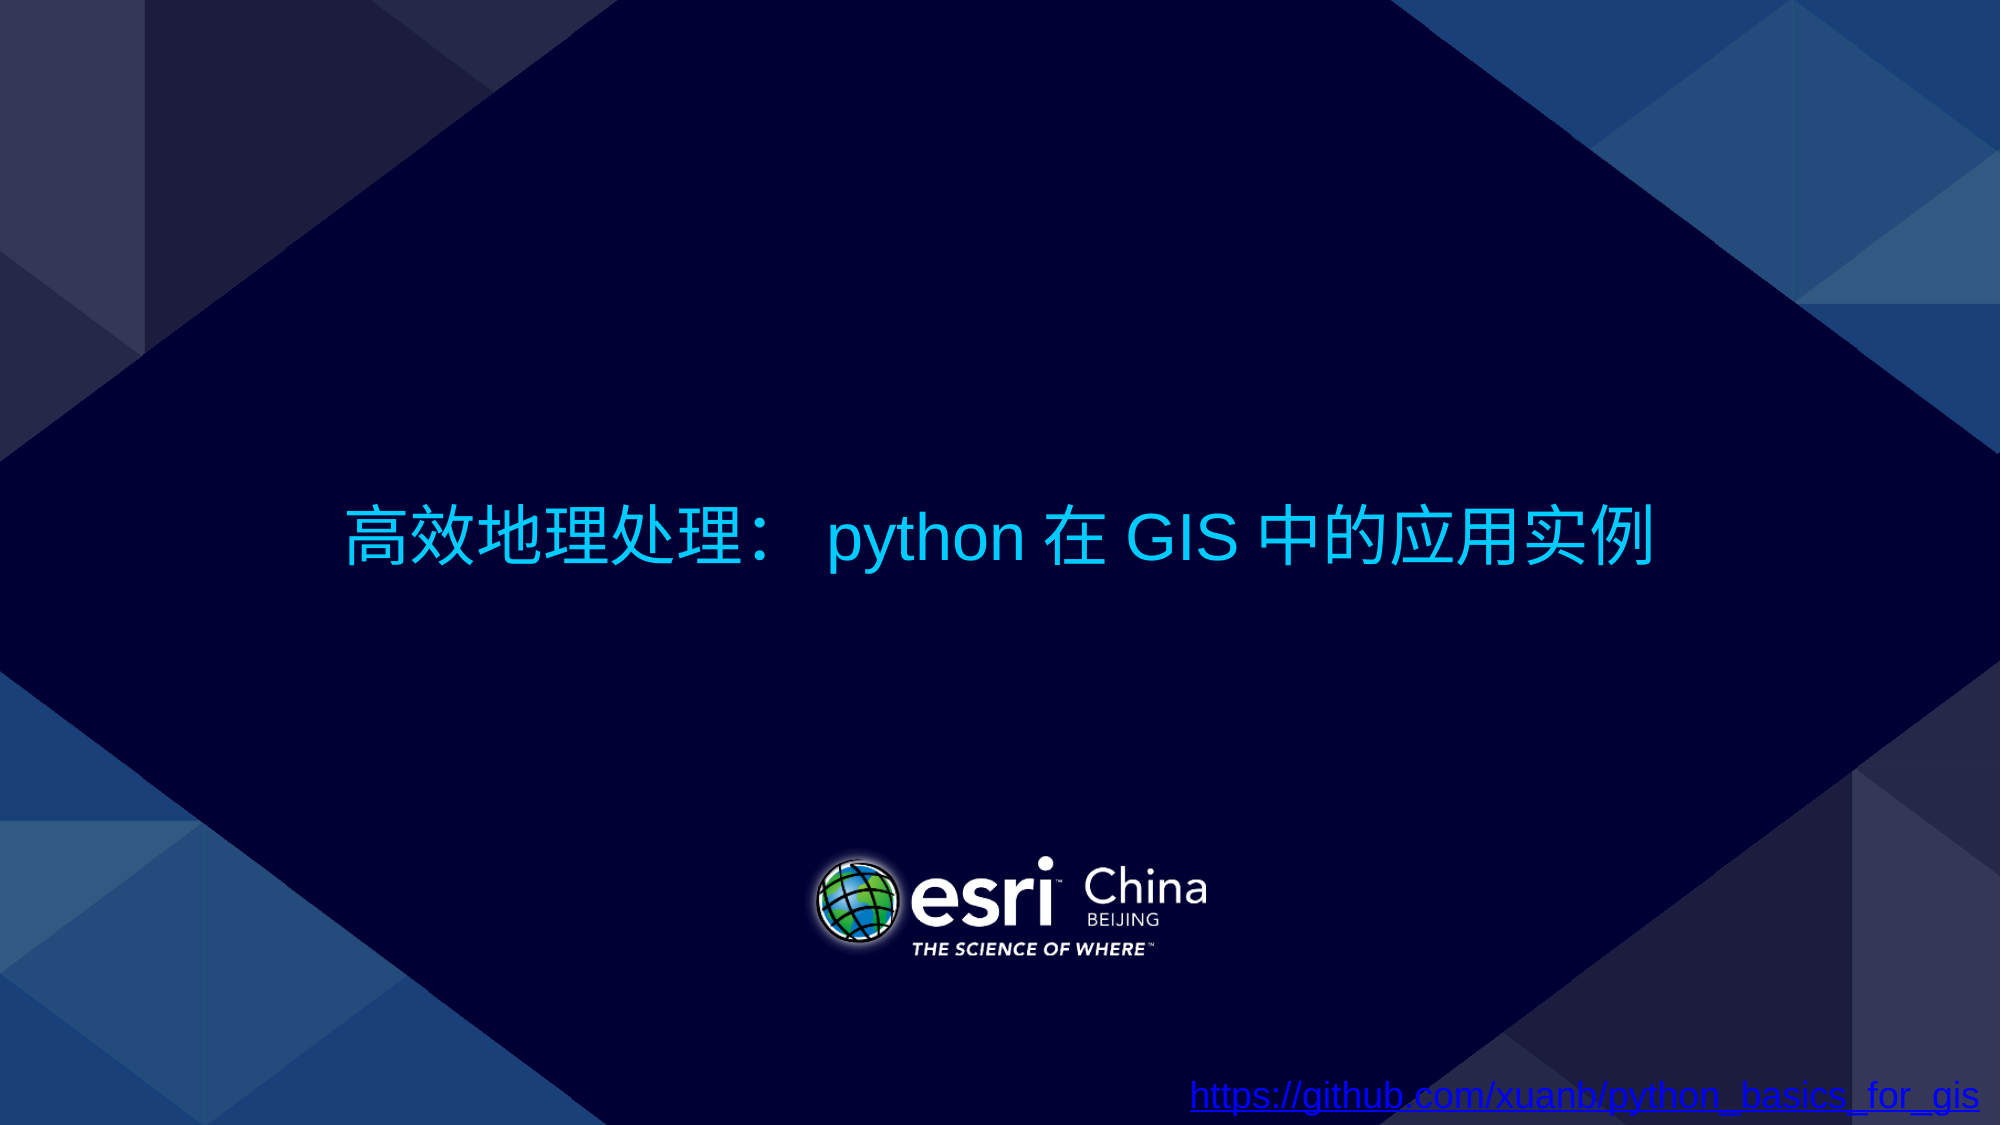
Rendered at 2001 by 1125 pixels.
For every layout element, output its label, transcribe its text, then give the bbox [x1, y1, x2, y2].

picture [0, 0, 2000, 1125]
text_box https://github.com/xuanb/python_basics_for_gis [1174, 1063, 1996, 1123]
